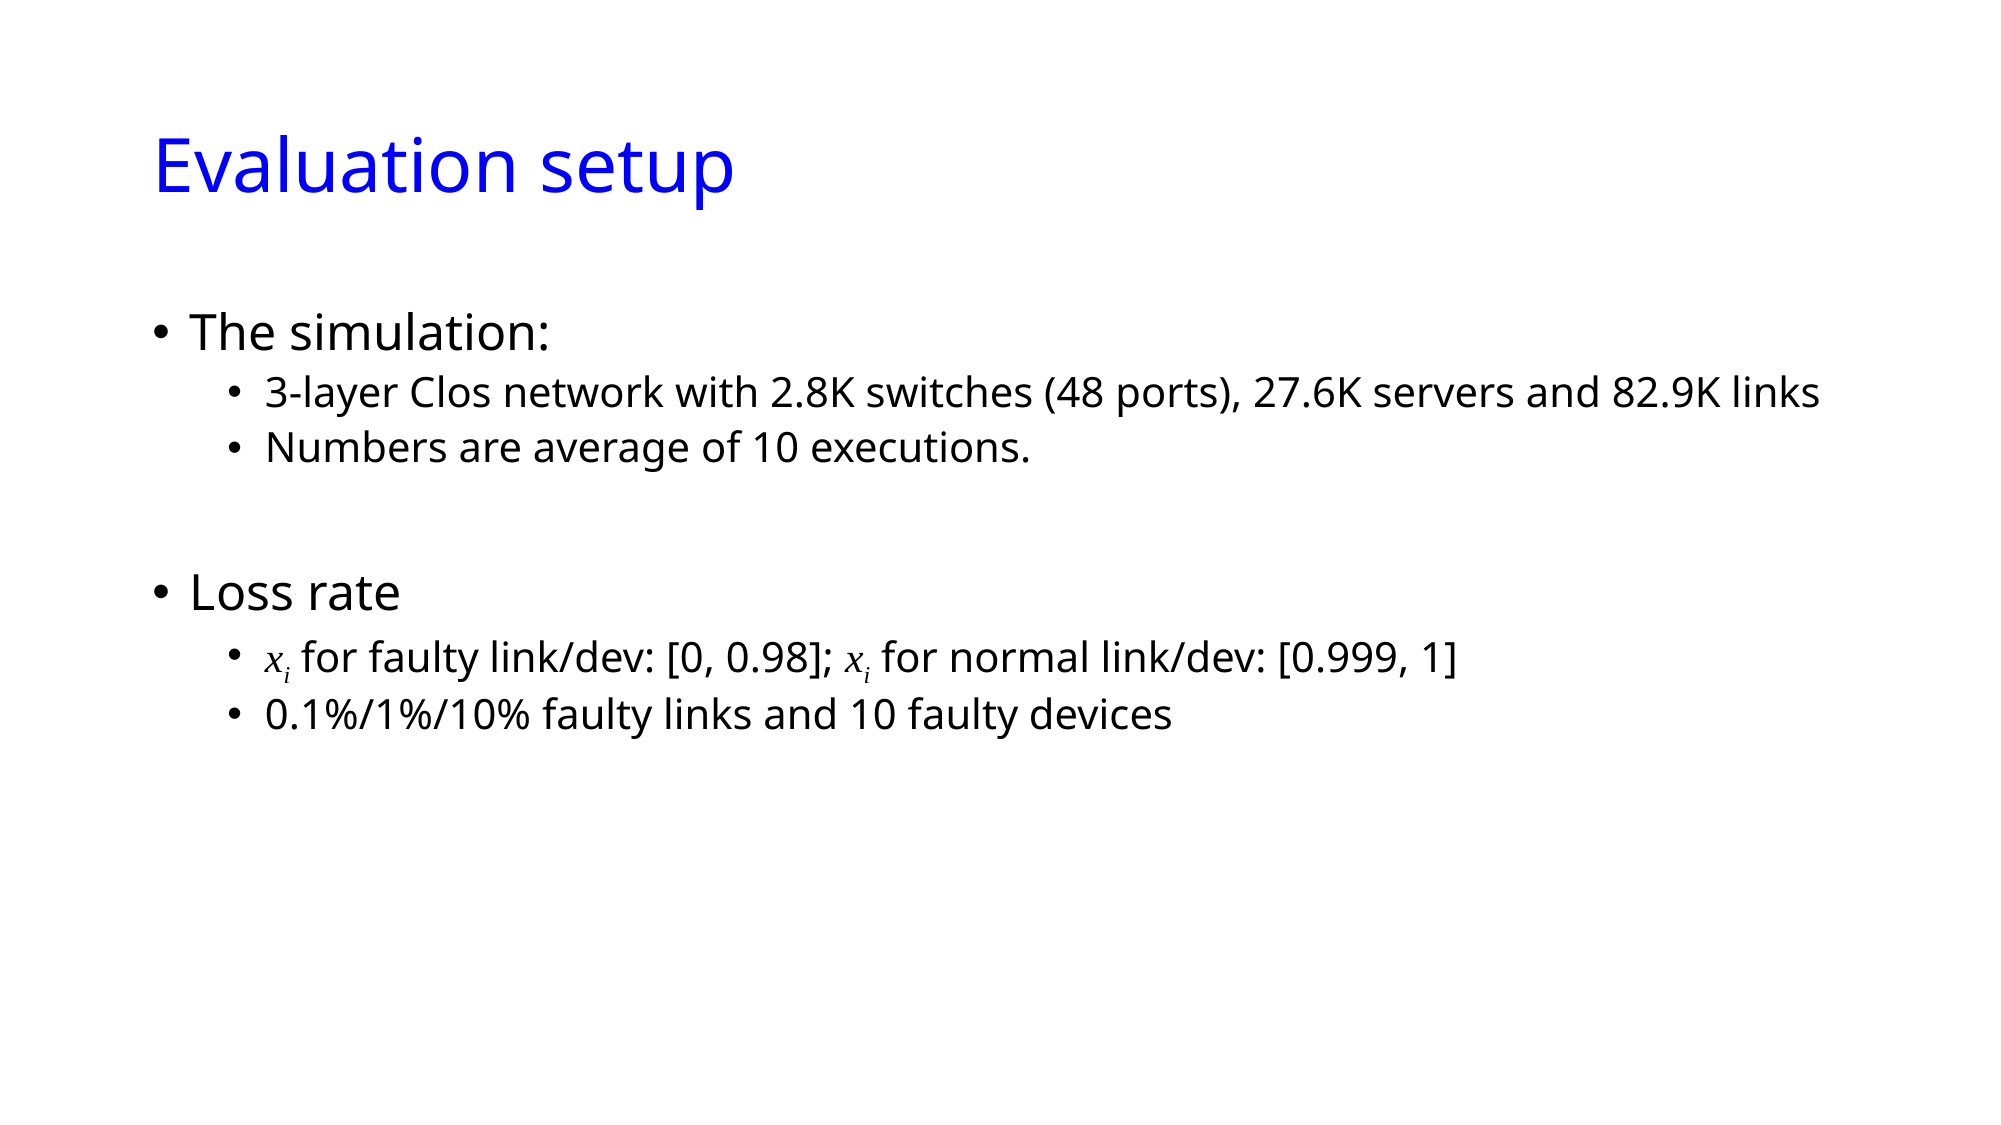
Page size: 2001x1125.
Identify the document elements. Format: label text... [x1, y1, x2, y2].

title Evaluation setup [137, 59, 1863, 278]
list The simulation: 3-layer Clos network with 2.8K switches (48 ports), 27.6K servers and 82.9K links Numbers are average of 10 executions. Loss rate xi for faulty link/dev: [0, 0.98]; xi for normal link/dev: [0.999, 1] 0.1%/1%/10% faulty links and 10 faulty devices [137, 299, 1863, 1014]
